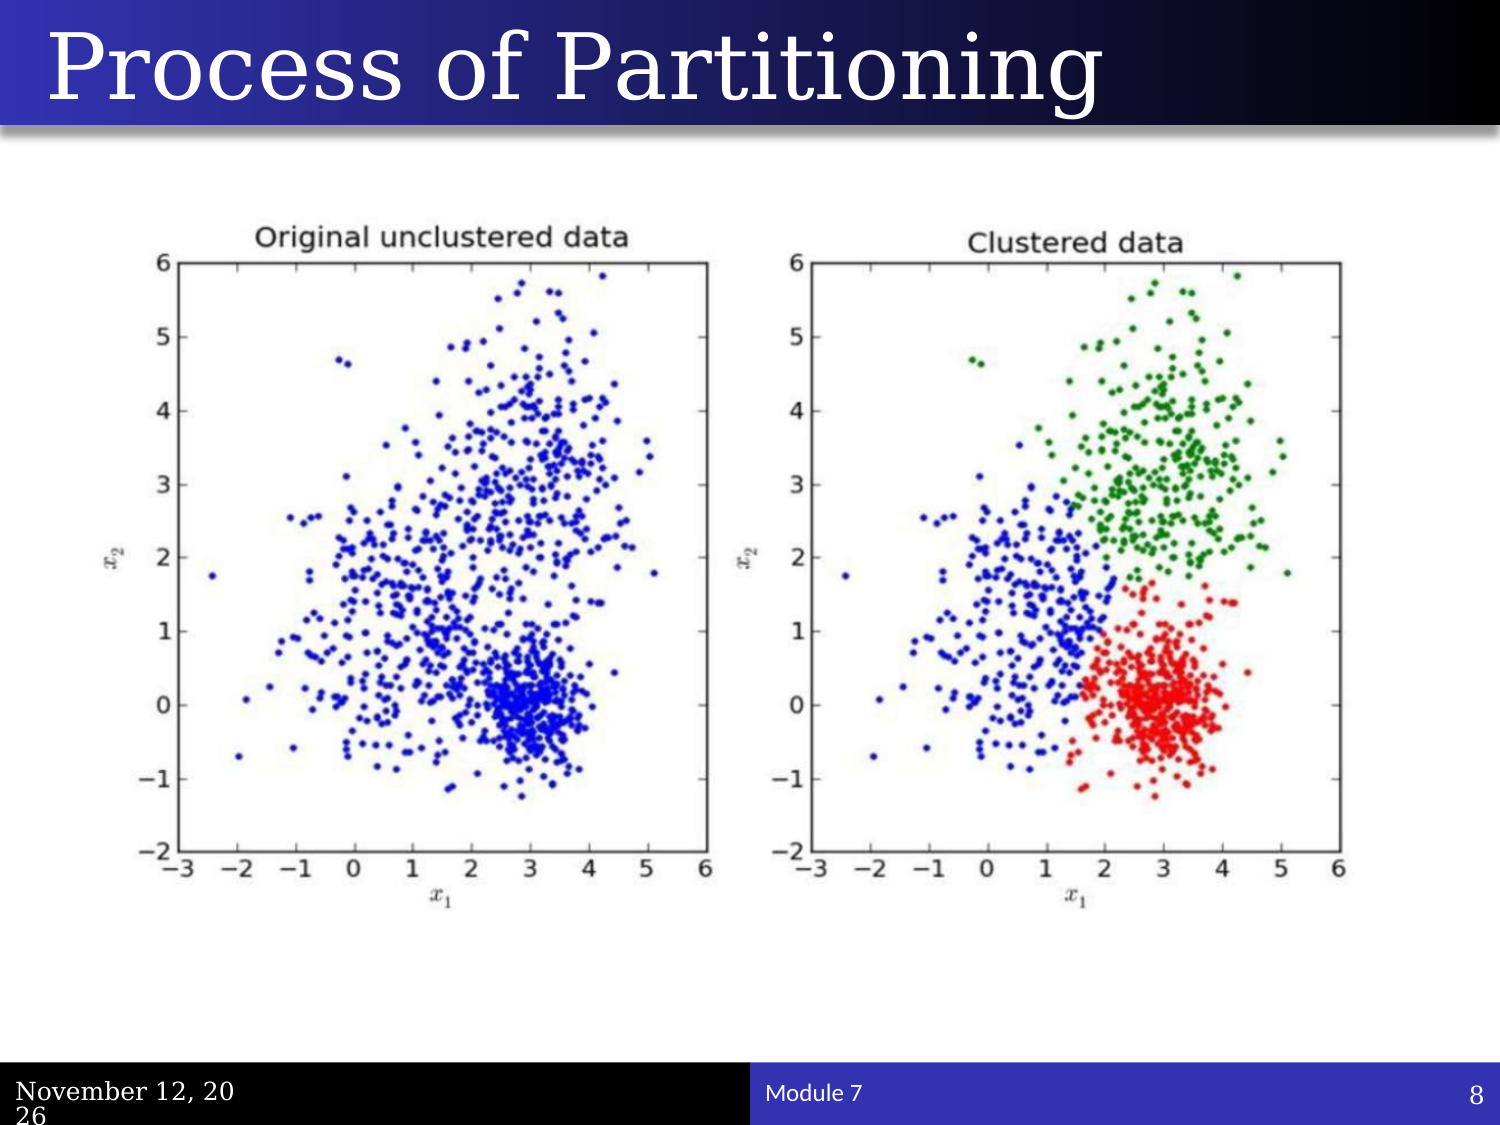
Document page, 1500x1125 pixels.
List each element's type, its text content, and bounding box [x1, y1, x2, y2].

title Process of Partitioning [0, 0, 1463, 125]
footer Module 7 [750, 1065, 1325, 1118]
picture [74, 198, 1384, 927]
slide_number 8 [1325, 1065, 1500, 1125]
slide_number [0, 1064, 263, 1118]
text_box [30, 131, 1500, 1026]
